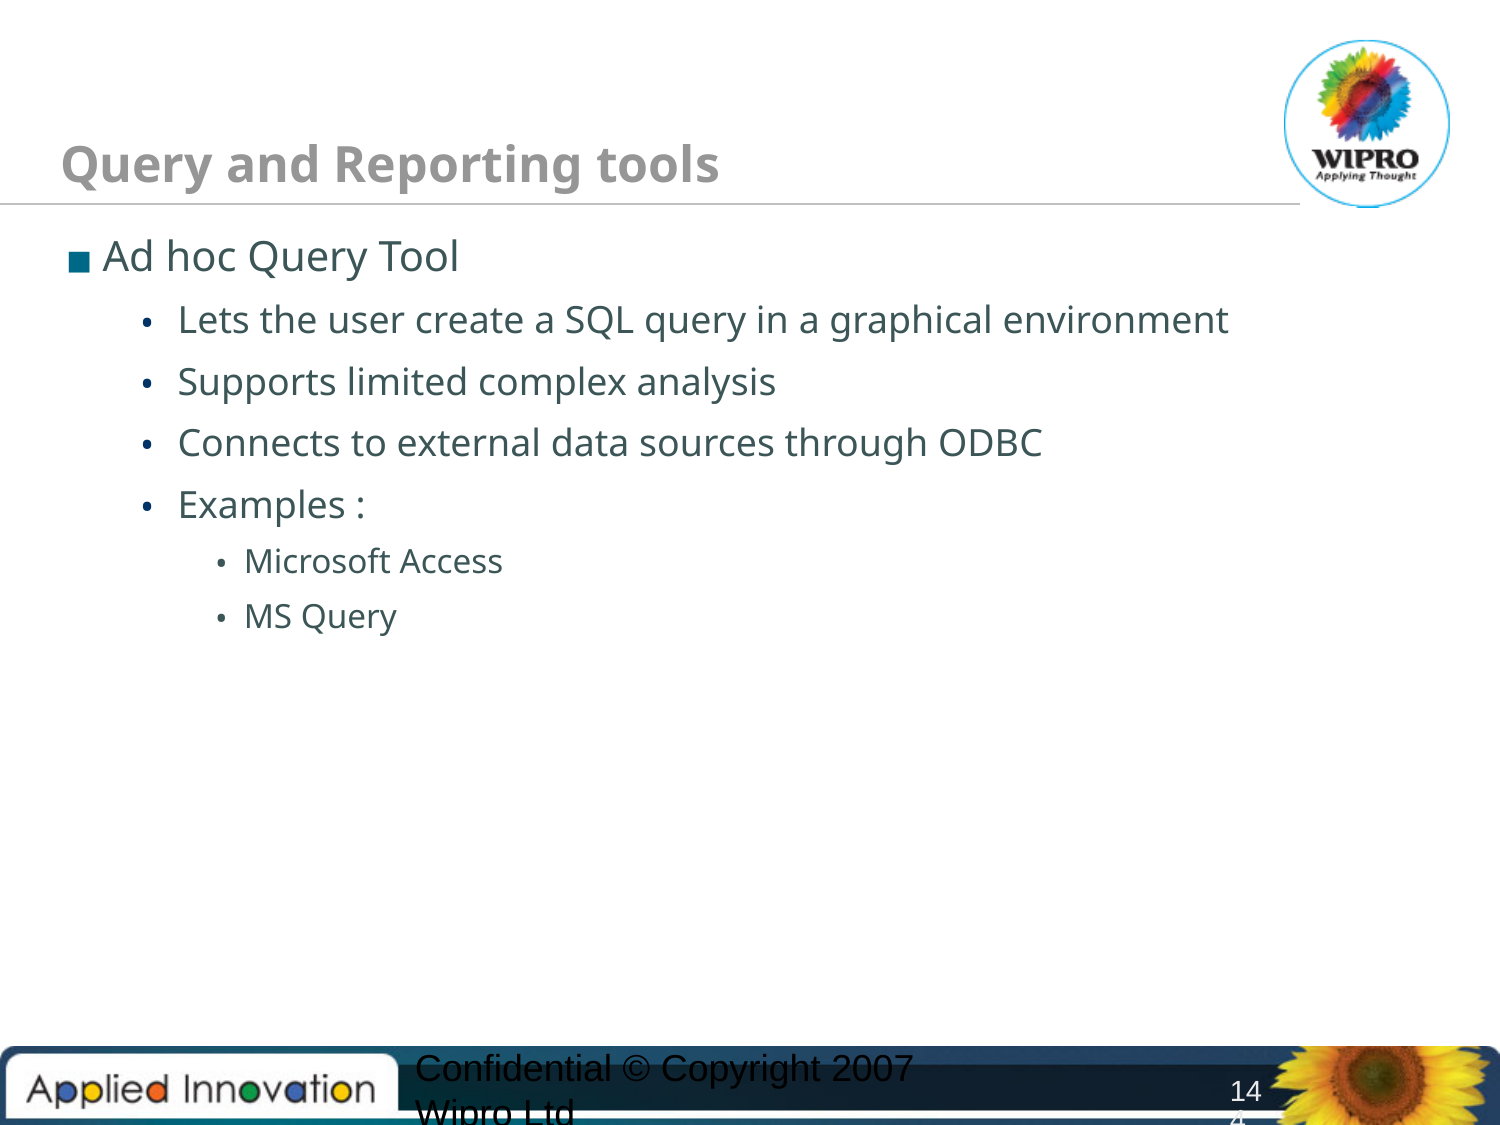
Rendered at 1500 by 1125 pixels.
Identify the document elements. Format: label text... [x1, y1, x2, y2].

footer Confidential © Copyright 2007 Wipro Ltd [399, 1057, 975, 1121]
picture [1284, 37, 1450, 208]
picture [527, 1121, 541, 1125]
title Query and Reporting tools [0, 24, 1300, 200]
picture [1233, 1114, 1239, 1123]
picture [0, 1046, 1500, 1125]
list Ad hoc Query Tool Lets the user create a SQL query in a graphical environment Supports limited complex analysis Connects to external data sources through ODBC Examples : Microsoft Access MS Query [50, 212, 1450, 925]
